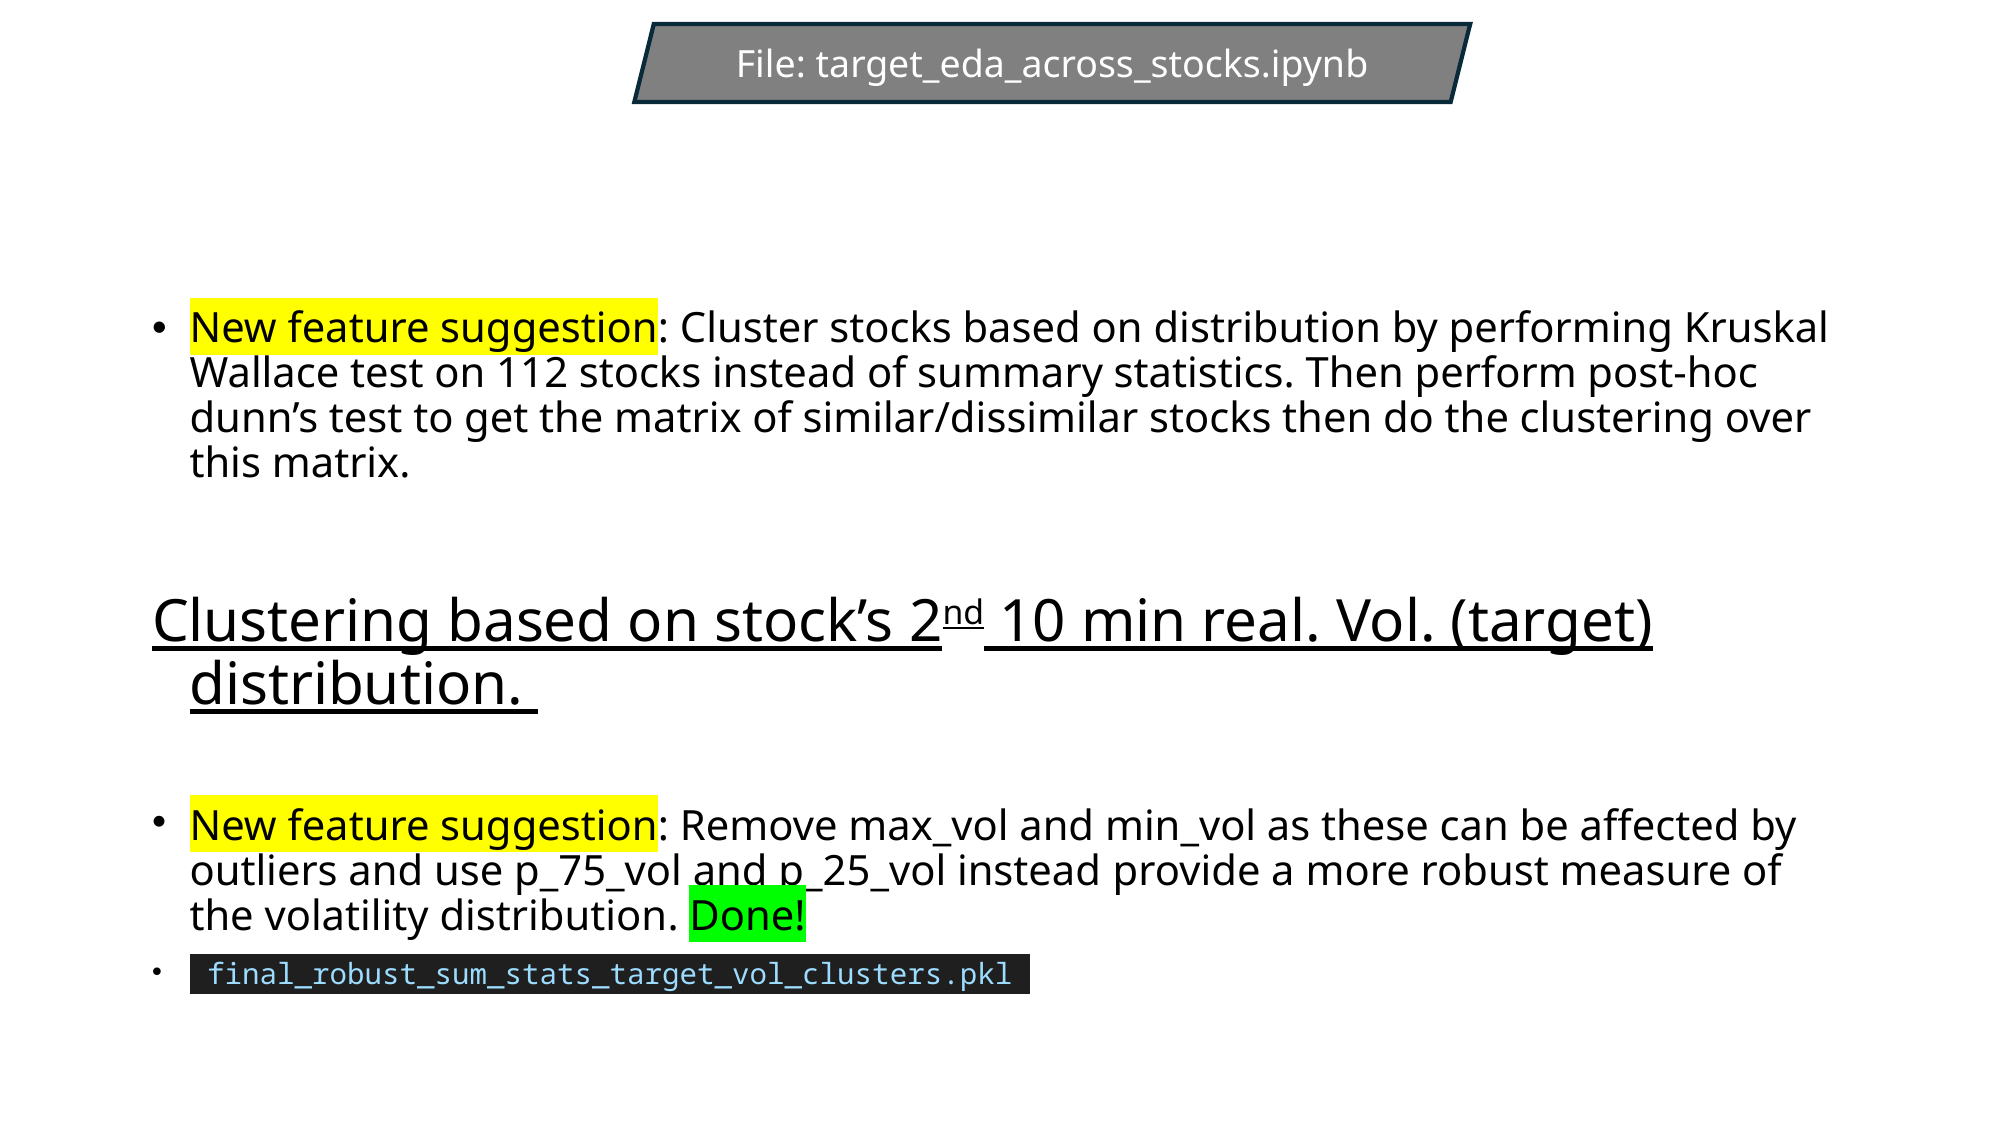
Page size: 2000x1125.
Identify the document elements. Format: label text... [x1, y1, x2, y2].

list New feature suggestion: Cluster stocks based on distribution by performing Kruskal Wallace test on 112 stocks instead of summary statistics. Then perform post-hoc dunn’s test to get the matrix of similar/dissimilar stocks then do the clustering over this matrix. Clustering based on stock’s 2nd 10 min real. Vol. (target) distribution. New feature suggestion: Remove max_vol and min_vol as these can be affected by outliers and use p_75_vol and p_25_vol instead provide a more robust measure of the volatility distribution. Done! final_robust_sum_stats_target_vol_clusters.pkl [137, 299, 1862, 1013]
text_box File: target_eda_across_stocks.ipynb [631, 21, 1473, 105]
